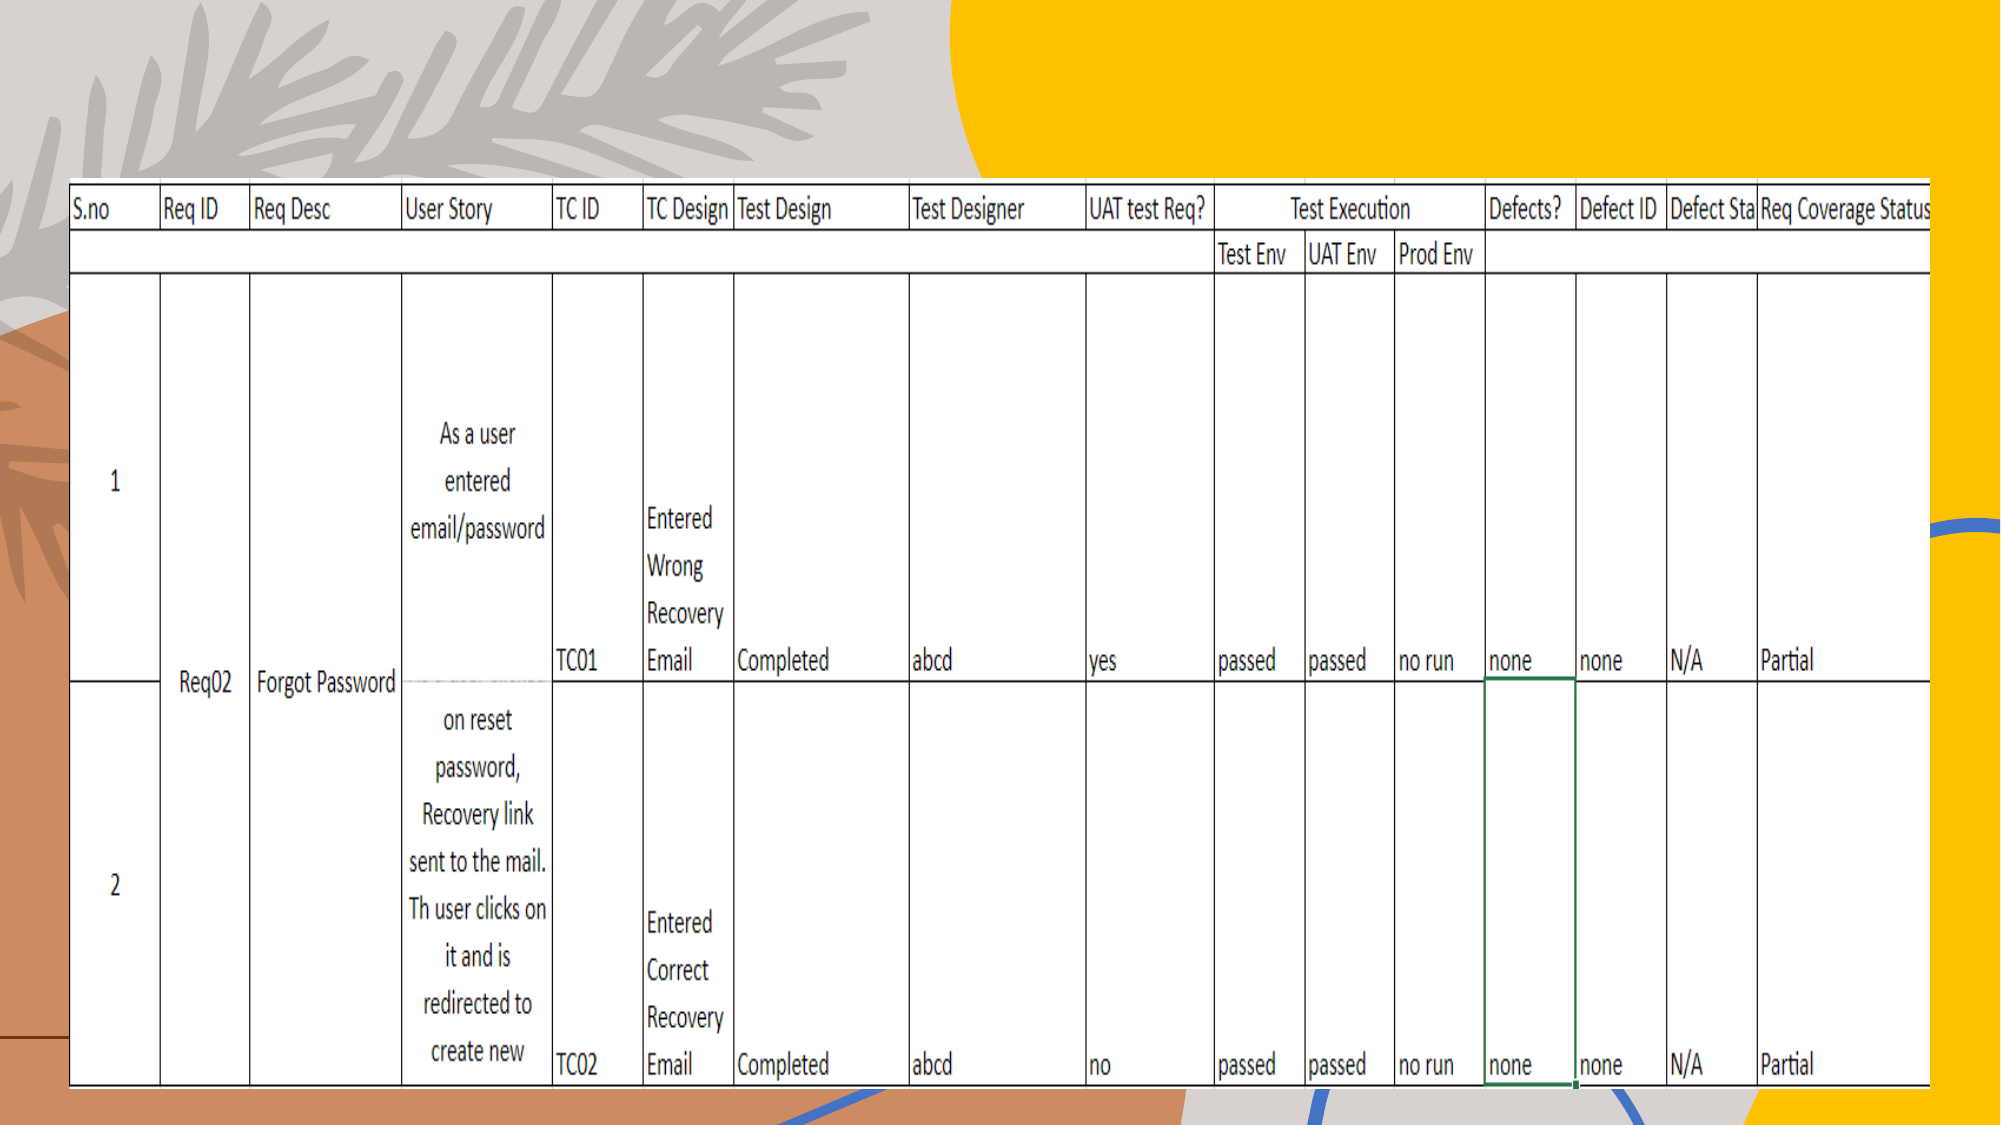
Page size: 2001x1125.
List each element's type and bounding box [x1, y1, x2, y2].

picture [69, 178, 1930, 1089]
